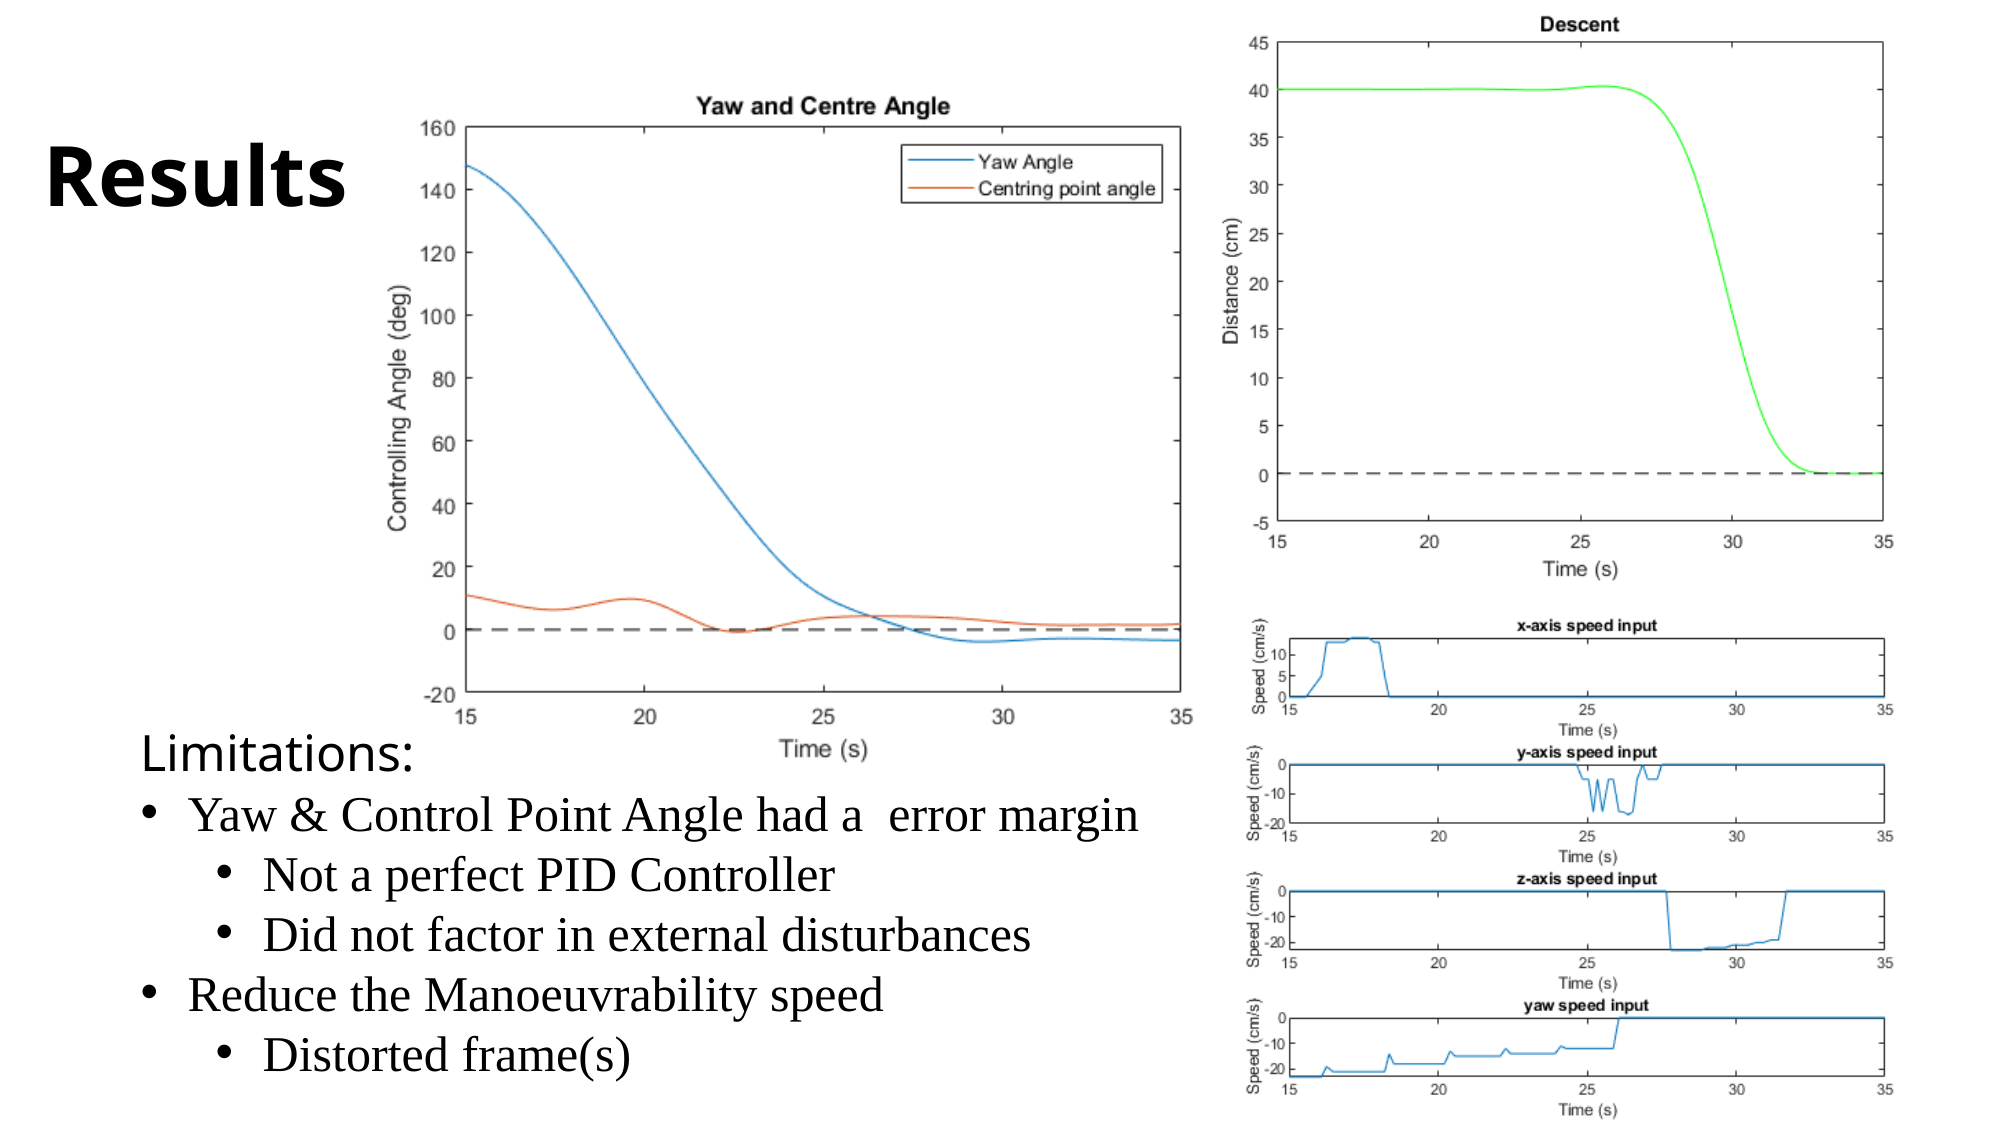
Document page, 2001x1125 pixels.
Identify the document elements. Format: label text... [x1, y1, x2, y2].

title Results [29, 32, 1175, 327]
picture [374, 0, 1958, 1125]
